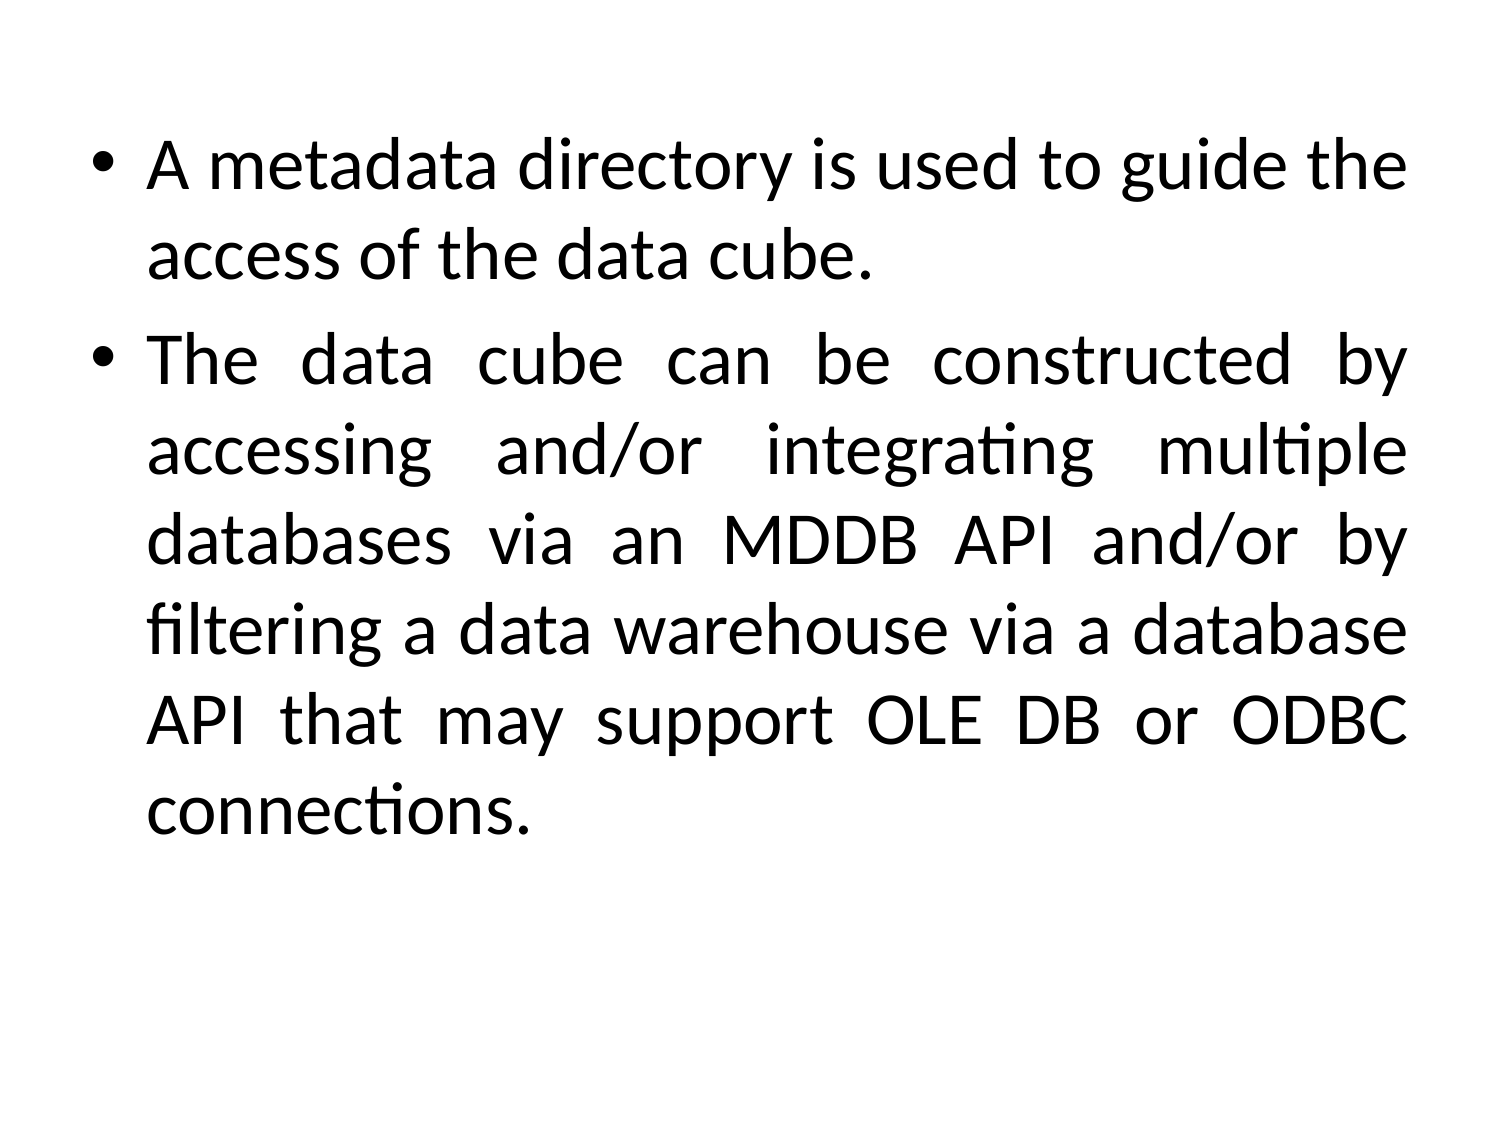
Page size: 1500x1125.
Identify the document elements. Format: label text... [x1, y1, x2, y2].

list A metadata directory is used to guide the access of the data cube. The data cube can be constructed by accessing and/or integrating multiple databases via an MDDB API and/or by filtering a data warehouse via a database API that may support OLE DB or ODBC connections. [75, 107, 1425, 1025]
